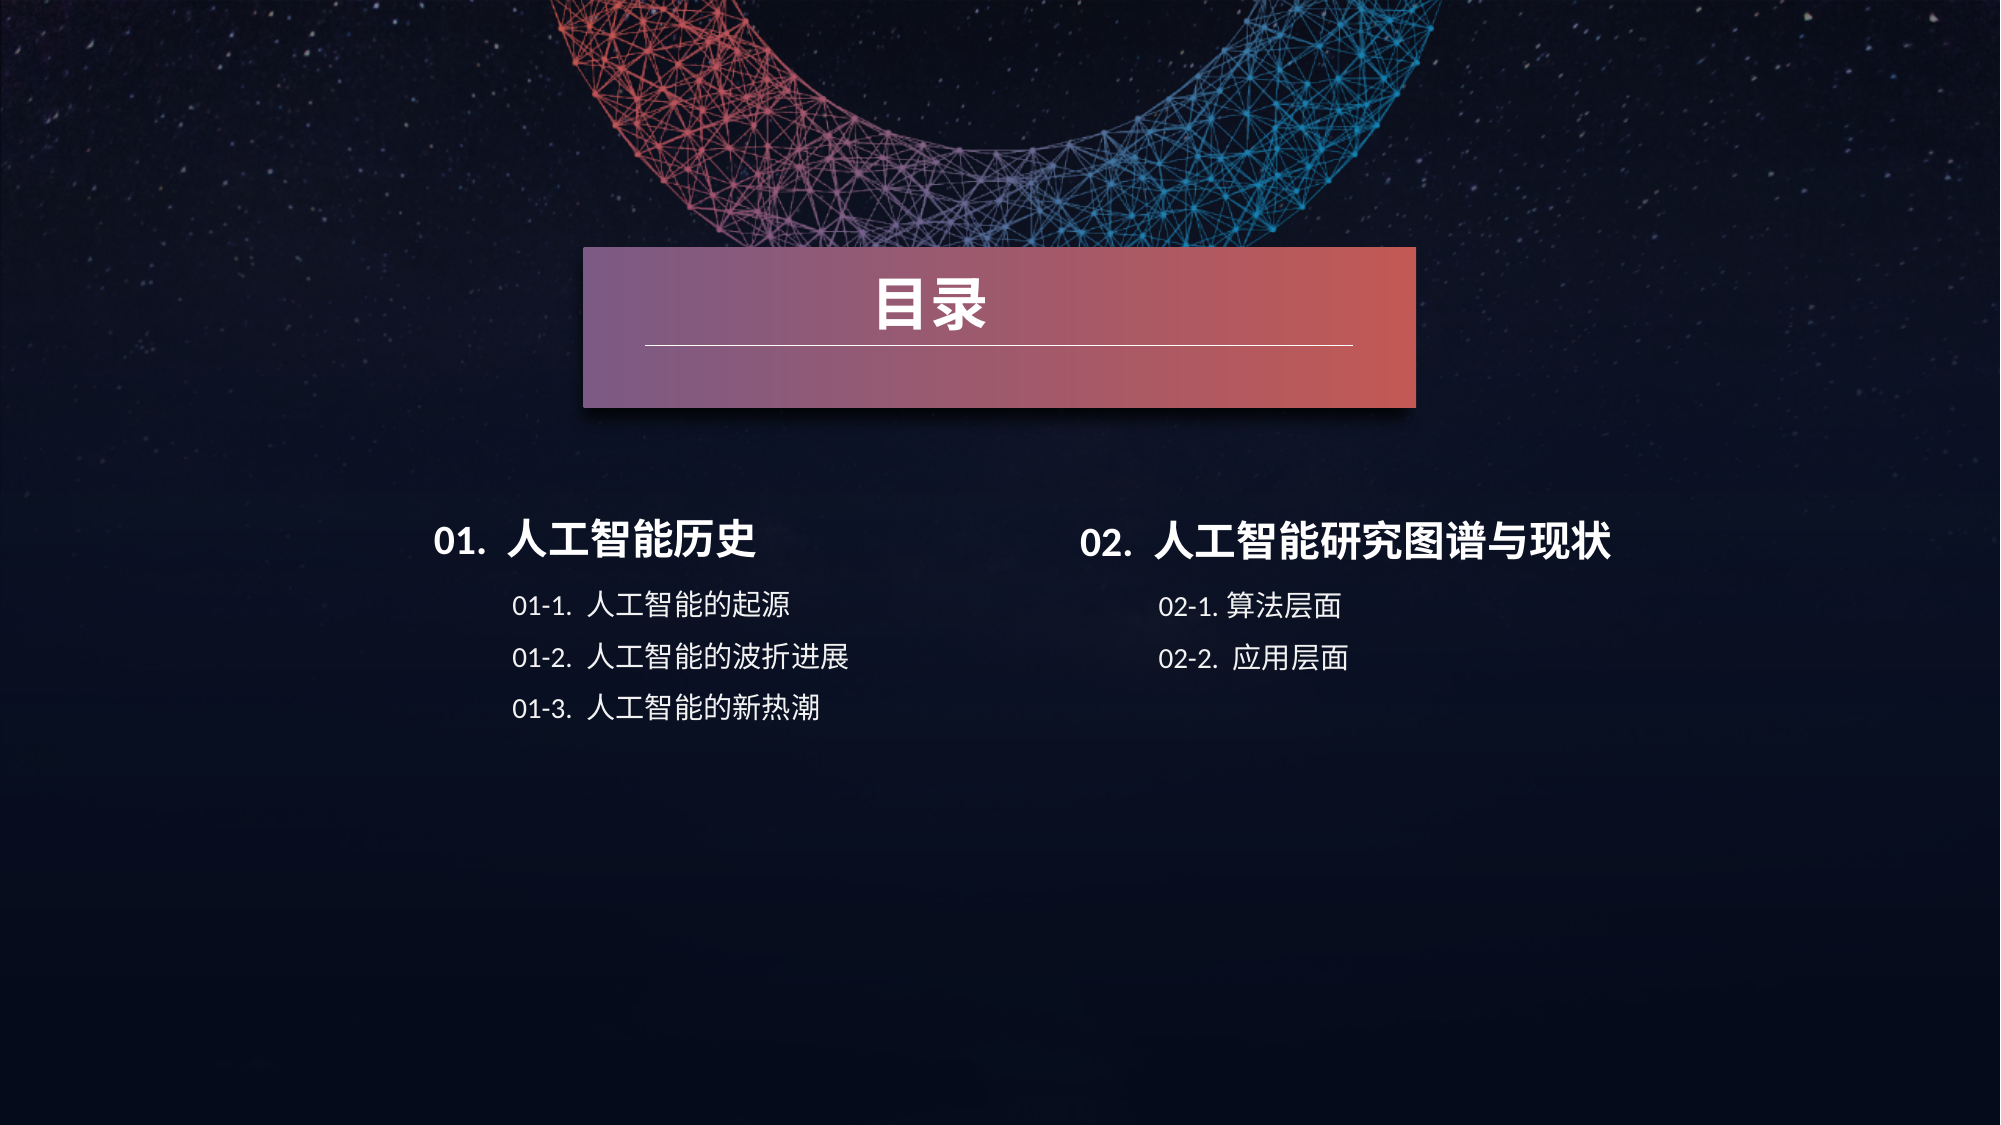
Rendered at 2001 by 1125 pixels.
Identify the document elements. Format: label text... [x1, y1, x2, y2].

text_box 01-1. 人工智能的起源 [497, 578, 1142, 629]
text_box 01-3. 人工智能的新热潮 [497, 681, 1142, 732]
picture [0, 0, 2000, 1125]
text_box 目录 [857, 259, 1142, 345]
text_box 02. 人工智能研究图谱与现状 [1065, 506, 1789, 573]
text_box 01. 人工智能历史 [418, 505, 1142, 571]
text_box 01-2. 人工智能的波折进展 [497, 630, 1142, 681]
text_box 02-2. 应用层面 [1143, 632, 1789, 683]
text_box [583, 247, 1417, 409]
text_box 02-1.算法层面 [1143, 579, 1789, 630]
